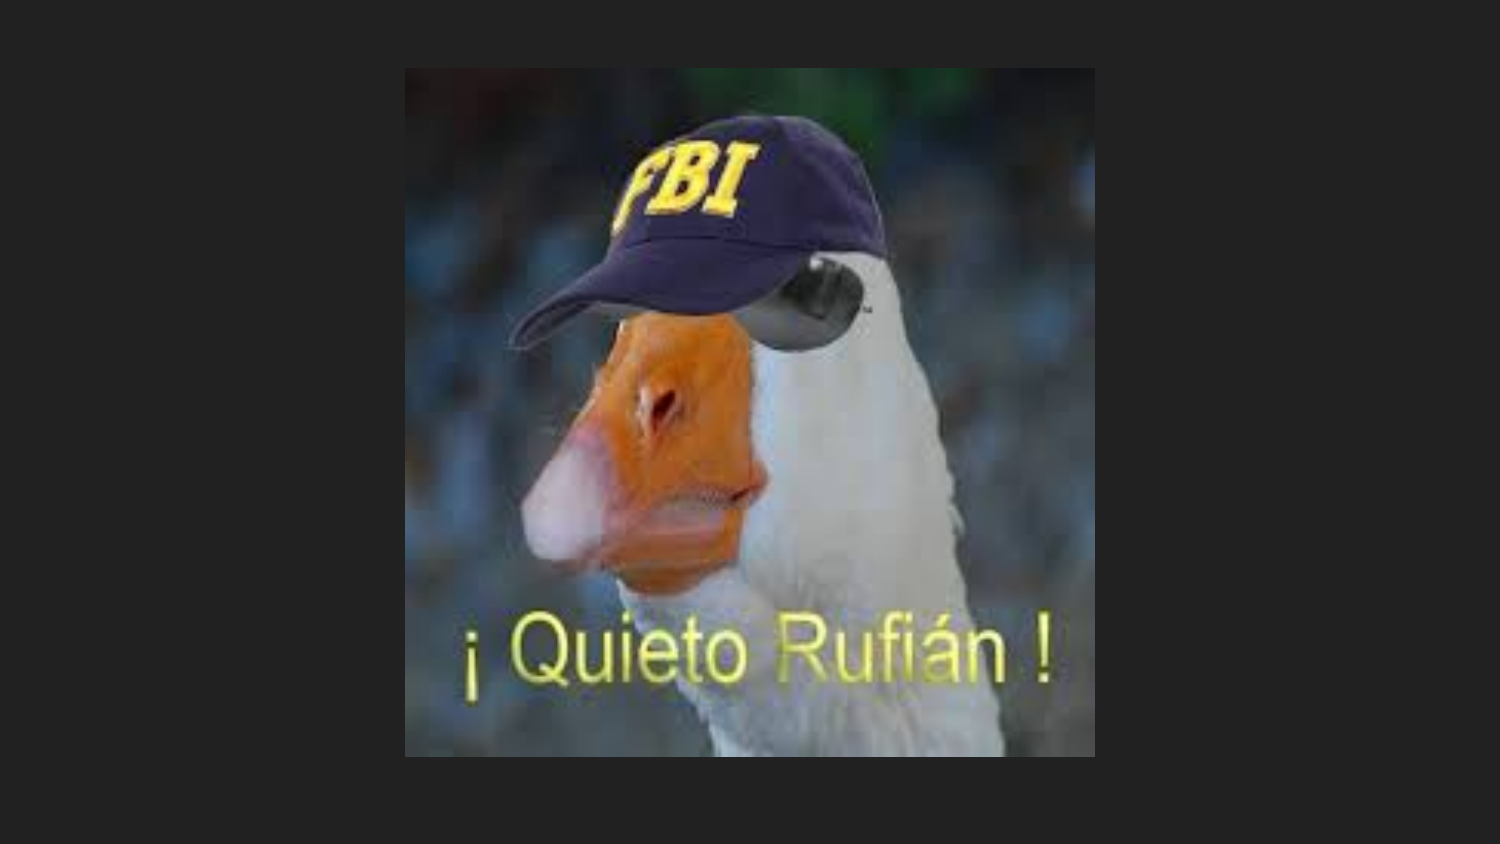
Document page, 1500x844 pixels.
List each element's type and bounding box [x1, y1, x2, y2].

picture [405, 68, 1095, 757]
